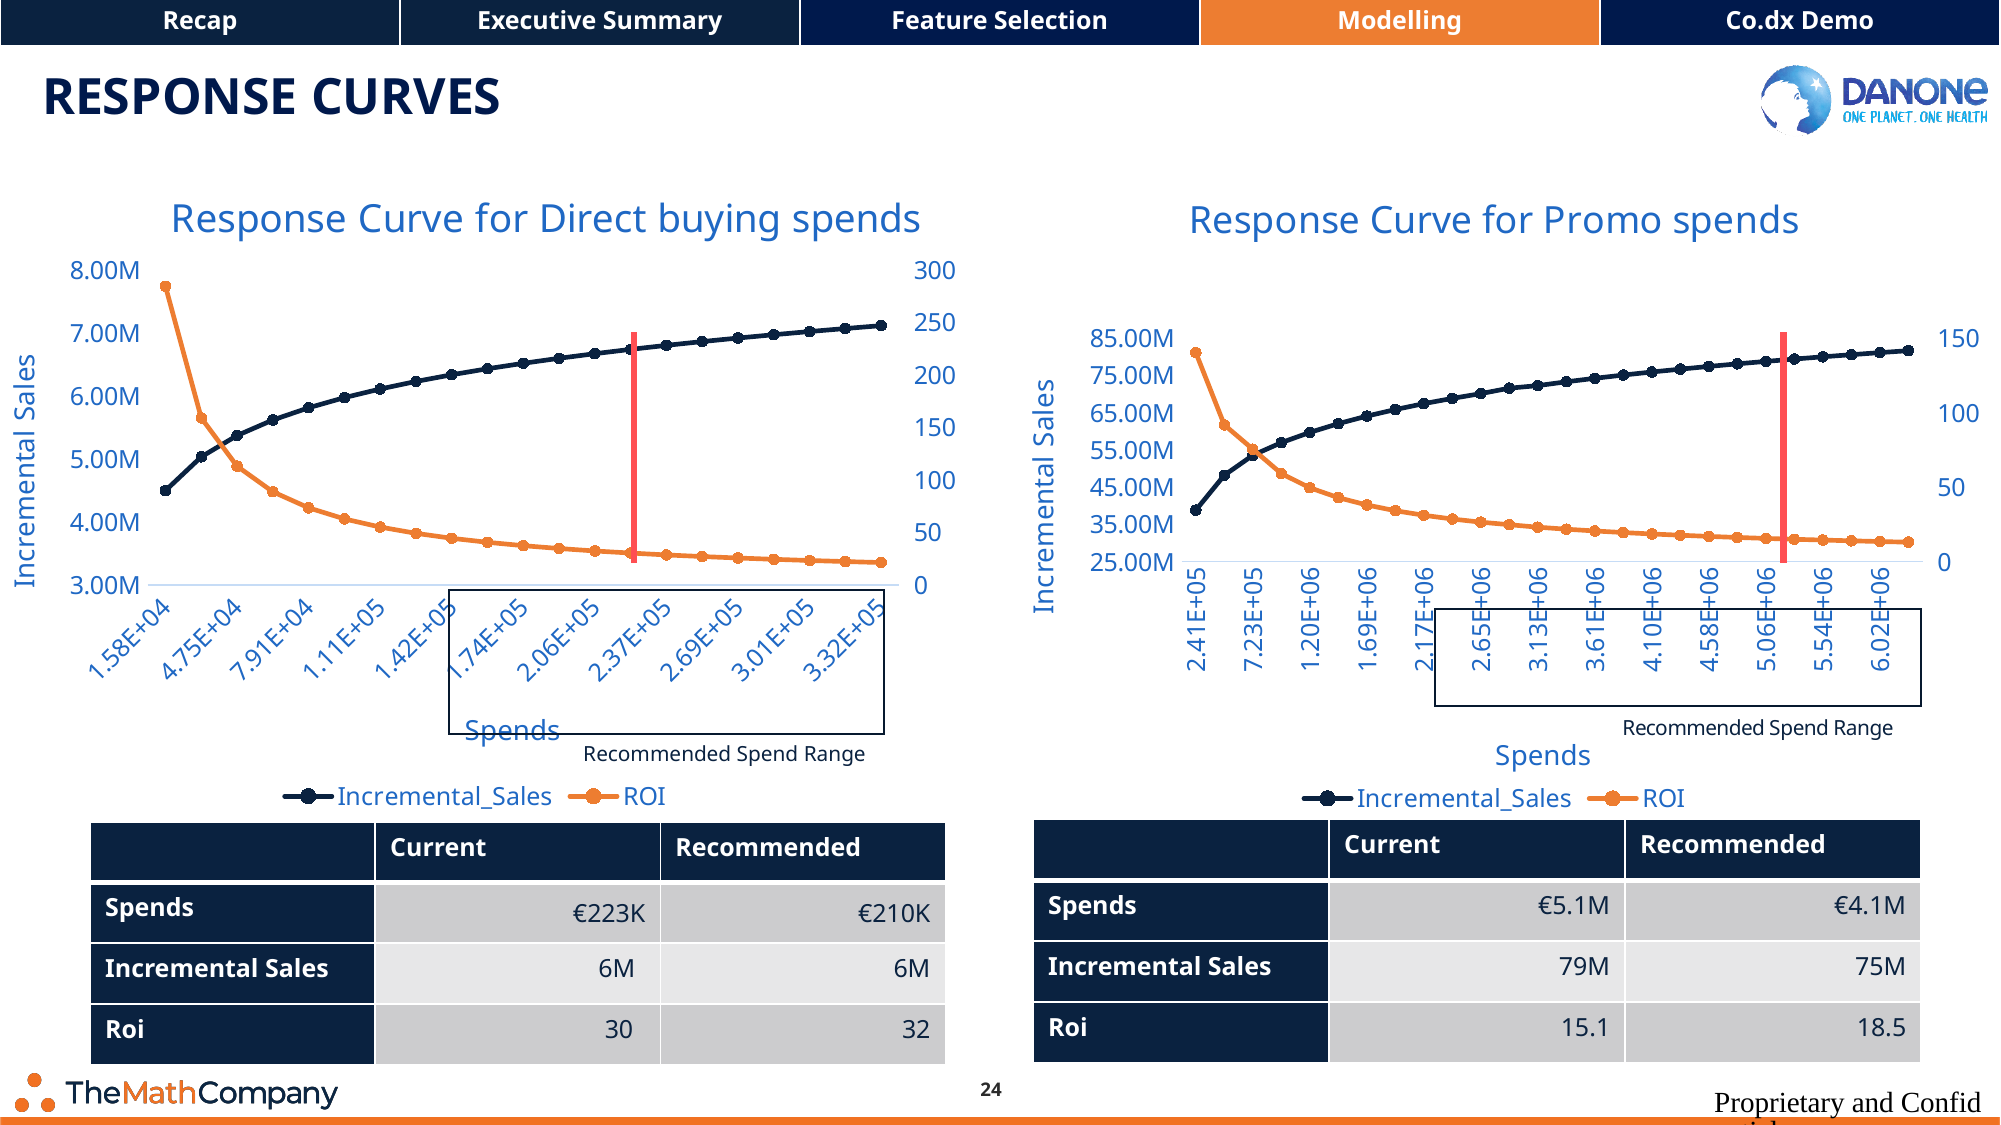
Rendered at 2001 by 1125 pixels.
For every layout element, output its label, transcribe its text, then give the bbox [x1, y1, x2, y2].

table_header Current [376, 823, 660, 880]
table_cell 30 [376, 1005, 660, 1064]
table_cell Incremental Sales [91, 944, 374, 1003]
footer Proprietary and Confidential [1699, 1075, 2000, 1118]
table_header Executive Summary [401, 0, 799, 45]
table_cell 6M [661, 944, 945, 1003]
table_header [1034, 822, 1328, 878]
table_cell 75M [1626, 942, 1920, 1001]
table_cell Roi [1034, 1003, 1328, 1062]
table_header Recommended [661, 823, 945, 880]
slide_number 24 [948, 1069, 1039, 1112]
table_header Current [1330, 822, 1624, 878]
table_cell 6M [376, 944, 660, 1003]
table_cell €5.1M [1330, 883, 1624, 940]
picture [0, 1117, 2000, 1125]
table_header Recap [1, 0, 399, 45]
chart [988, 160, 2000, 822]
table_cell 15.1 [1330, 1003, 1624, 1062]
table_cell €4.1M [1626, 883, 1920, 940]
table_cell Incremental Sales [1034, 942, 1328, 1001]
table_header Feature Selection [801, 0, 1199, 45]
table_cell Roi [91, 1005, 374, 1064]
text_box RESPONSE CURVES [27, 57, 1585, 132]
table_cell 32 [661, 1005, 945, 1064]
table_cell Spends [1034, 883, 1328, 940]
picture [1736, 40, 2000, 160]
table_header Modelling [1201, 0, 1599, 45]
chart [0, 168, 959, 820]
table_cell 79M [1330, 942, 1624, 1001]
table_cell €210K [661, 885, 945, 942]
table_cell €223K [376, 885, 660, 942]
table_cell Spends [91, 885, 374, 942]
picture [15, 1073, 338, 1112]
table_header Recommended [1626, 822, 1920, 878]
table_cell 18.5 [1626, 1003, 1920, 1062]
table_header Co.dx Demo [1601, 0, 1999, 45]
table_header [91, 823, 374, 880]
